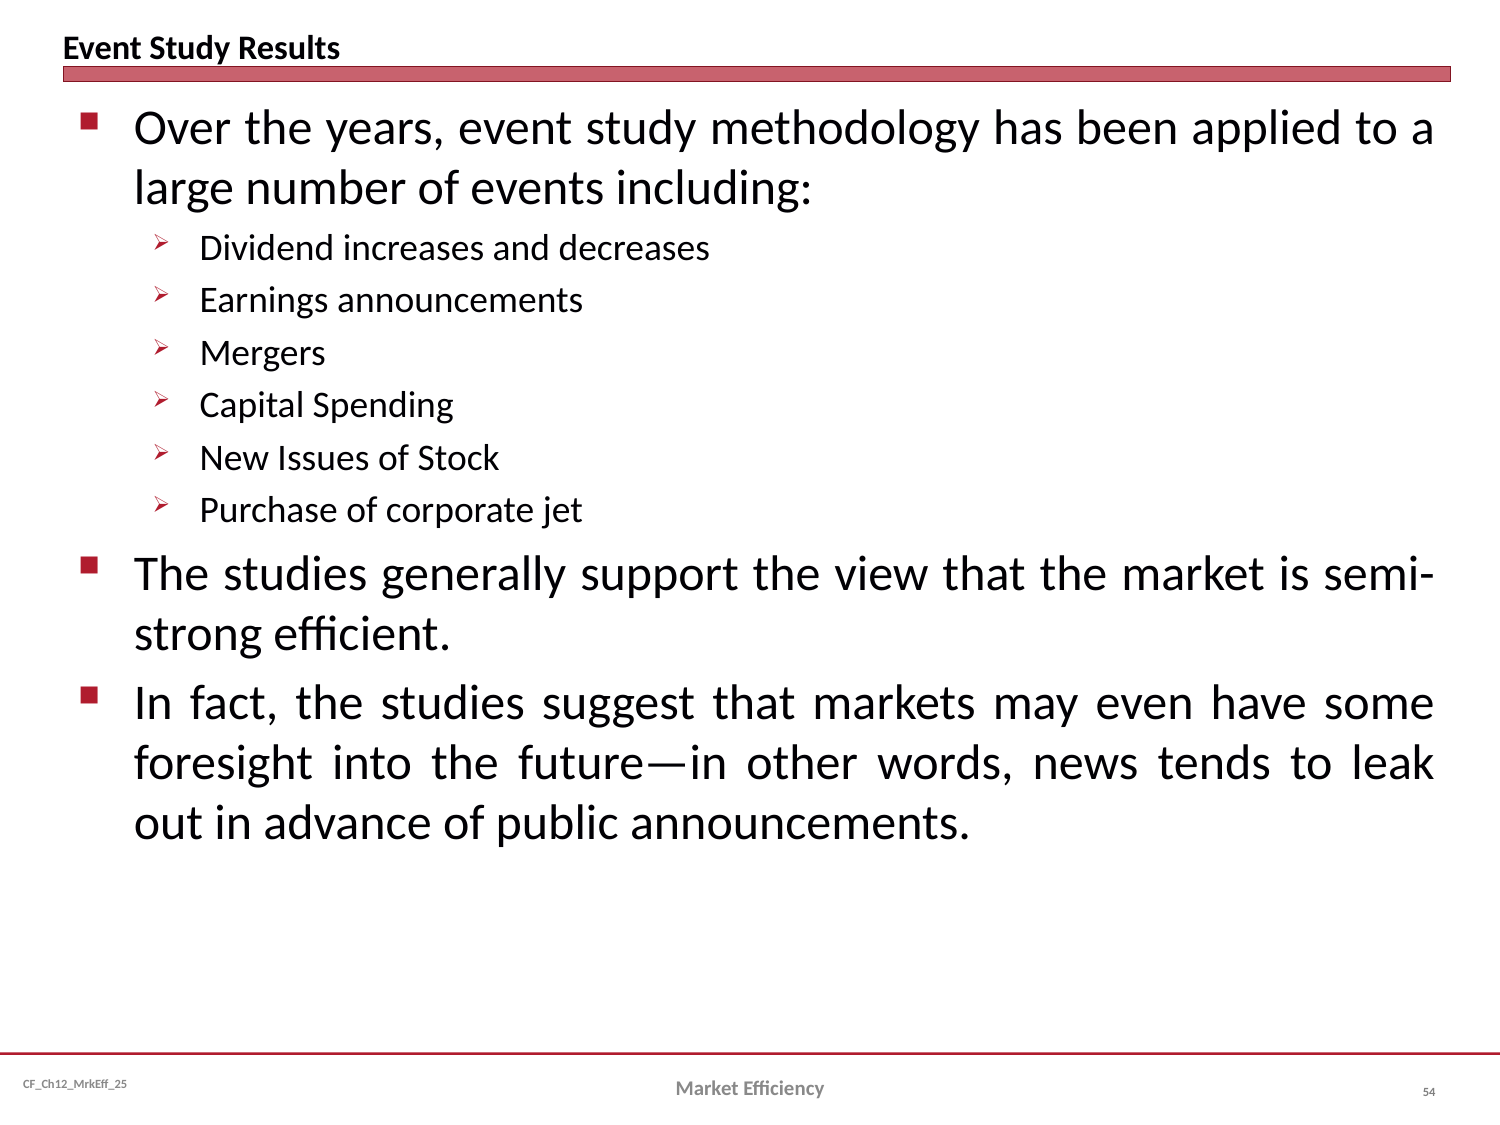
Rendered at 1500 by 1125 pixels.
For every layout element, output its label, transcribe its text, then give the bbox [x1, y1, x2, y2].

footer Market Efficiency [512, 1056, 988, 1117]
list Over the years, event study methodology has been applied to a large number of events including: Dividend increases and decreases Earnings announcements Mergers Capital Spending New Issues of Stock Purchase of corporate jet The studies generally support the view that the market is semi-strong efficient. In fact, the studies suggest that markets may even have some foresight into the future—in other words, news tends to leak out in advance of public announcements. [63, 87, 1451, 1041]
title Event Study Results [62, 6, 1451, 67]
slide_number 54 [1375, 1061, 1451, 1122]
